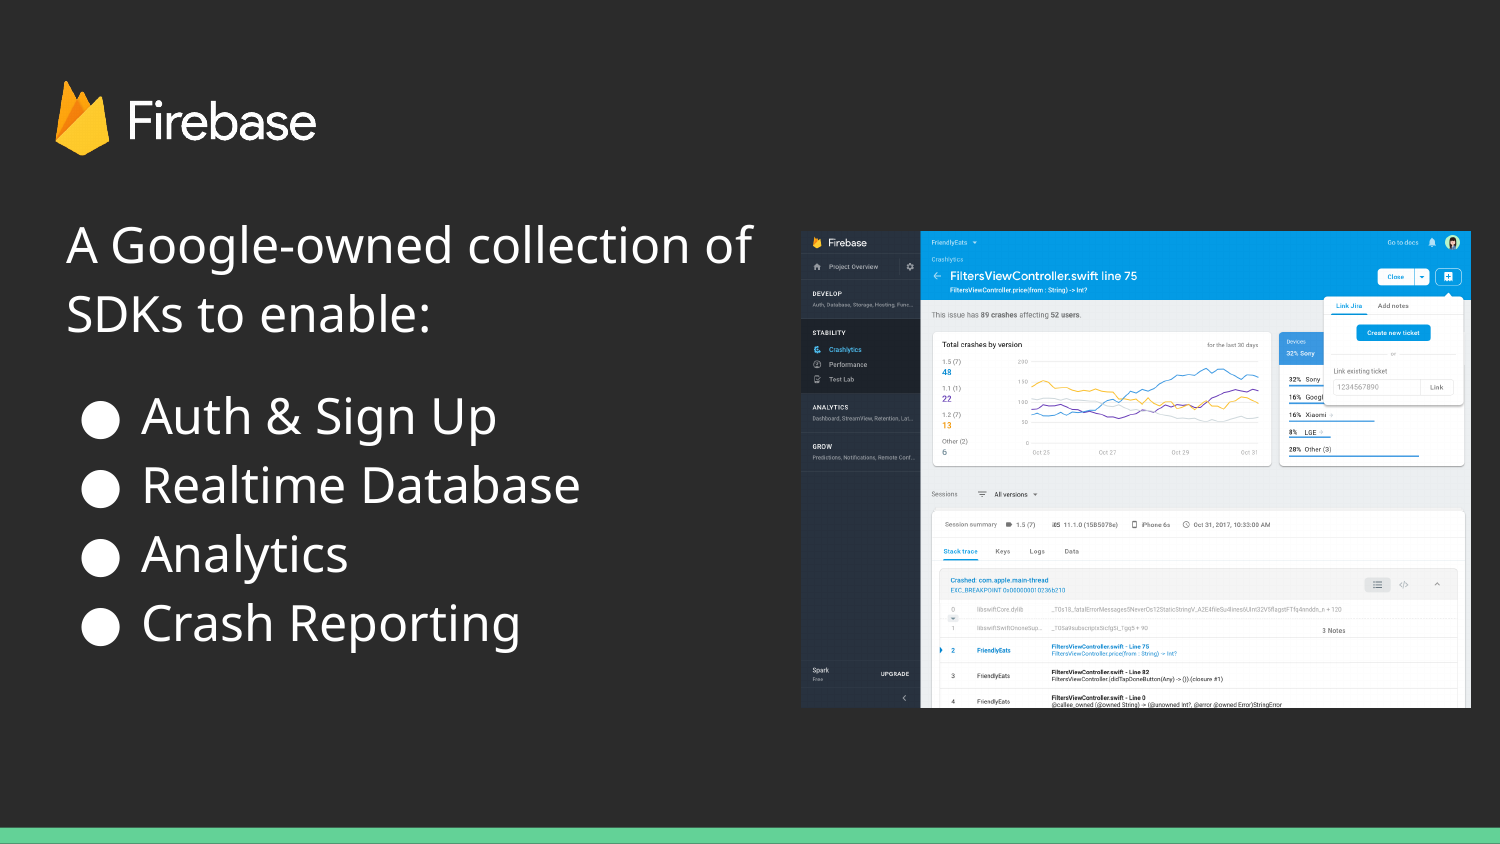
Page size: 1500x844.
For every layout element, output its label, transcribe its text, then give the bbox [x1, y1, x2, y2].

picture [1378, 269, 1429, 285]
picture [951, 288, 963, 292]
picture [1445, 273, 1452, 280]
picture [1446, 236, 1459, 249]
picture [0, 24, 371, 215]
list A Google-owned collection of SDKs to enable: Auth & Sign Up Realtime Database Analytics Crash Reporting [51, 189, 782, 750]
picture [801, 231, 1471, 708]
